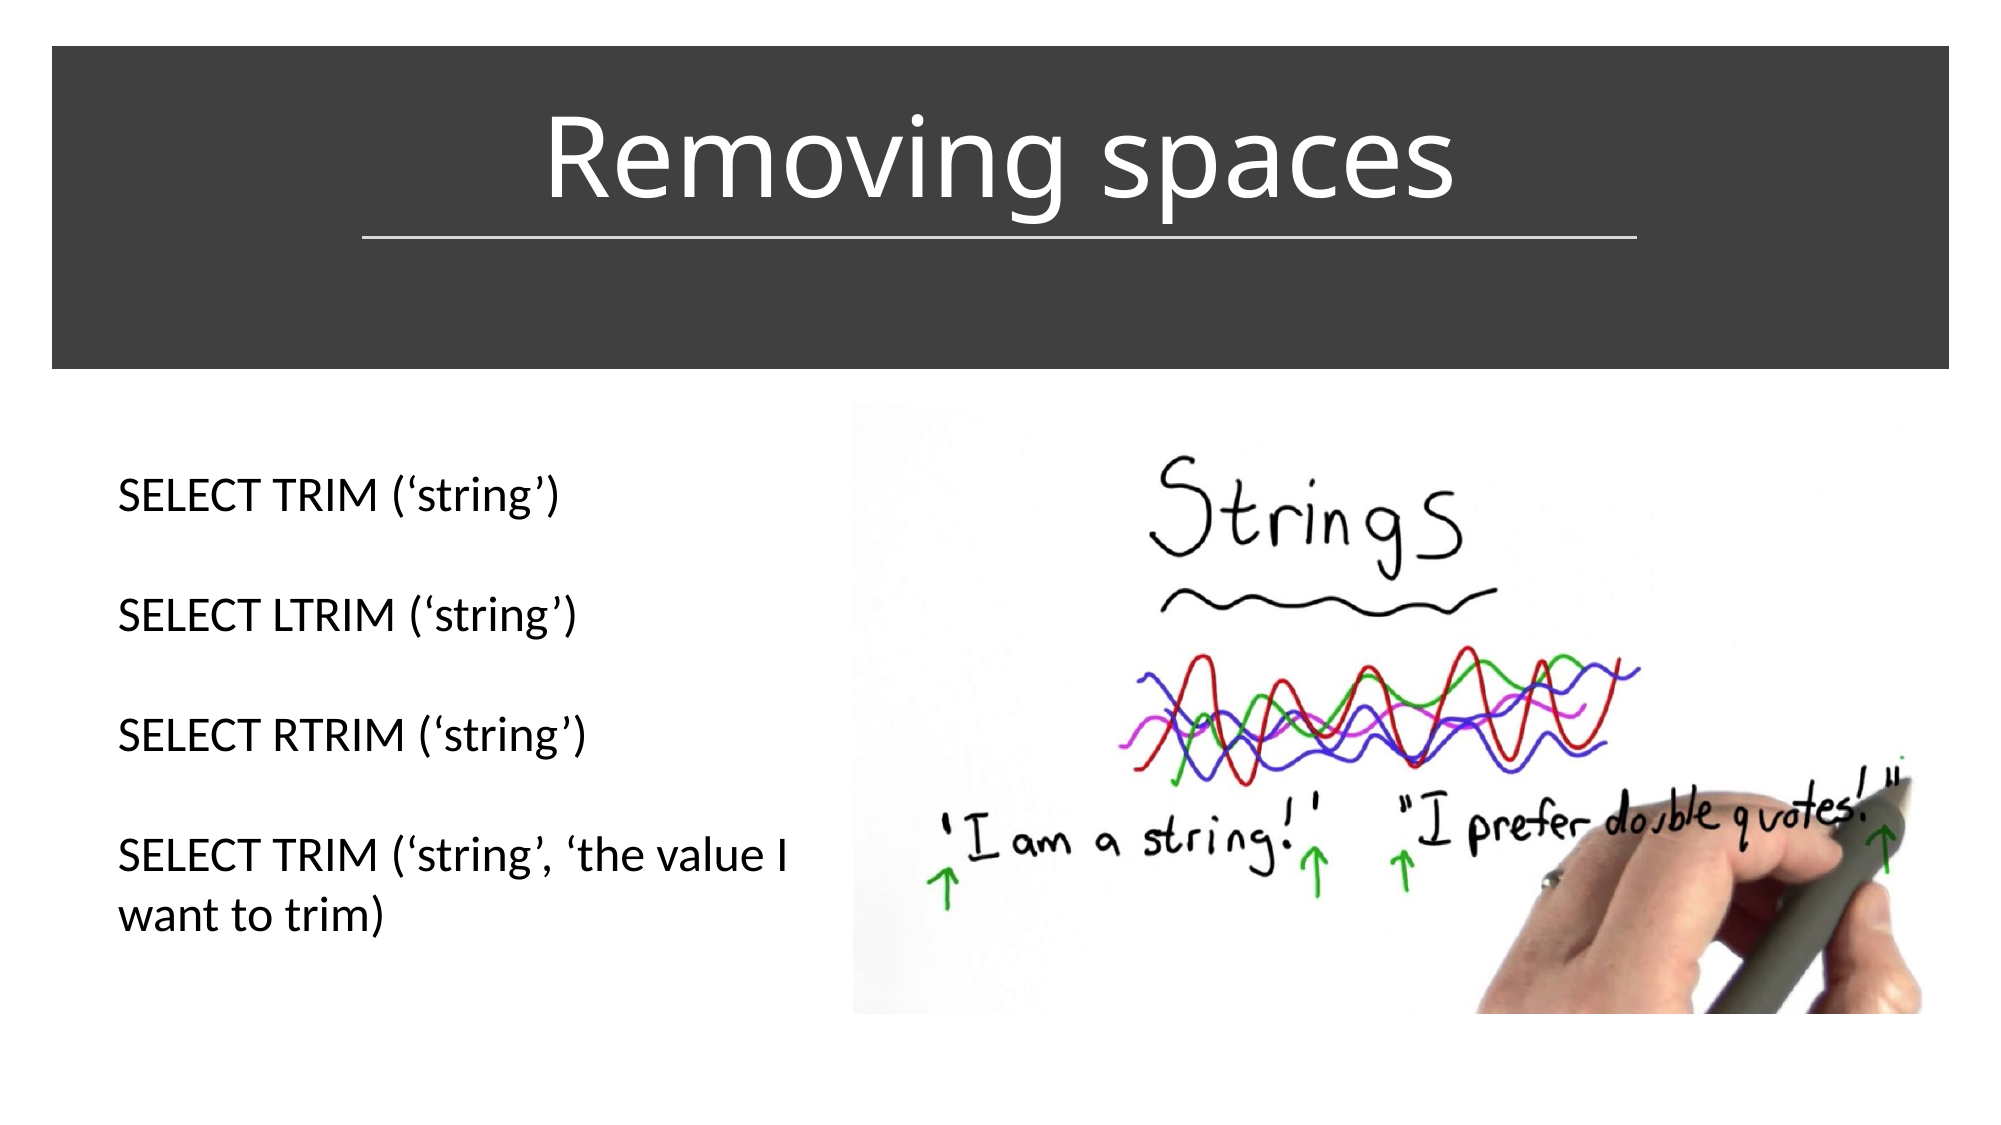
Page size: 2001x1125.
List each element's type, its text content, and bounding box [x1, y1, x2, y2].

picture [853, 403, 1939, 1014]
text_box SELECT TRIM (‘string’) SELECT LTRIM (‘string’) SELECT RTRIM (‘string’) SELECT TRIM (‘string’, ‘the value I want to trim) [103, 454, 853, 949]
title Removing spaces [86, 76, 1914, 230]
text_box [61, 55, 1939, 360]
